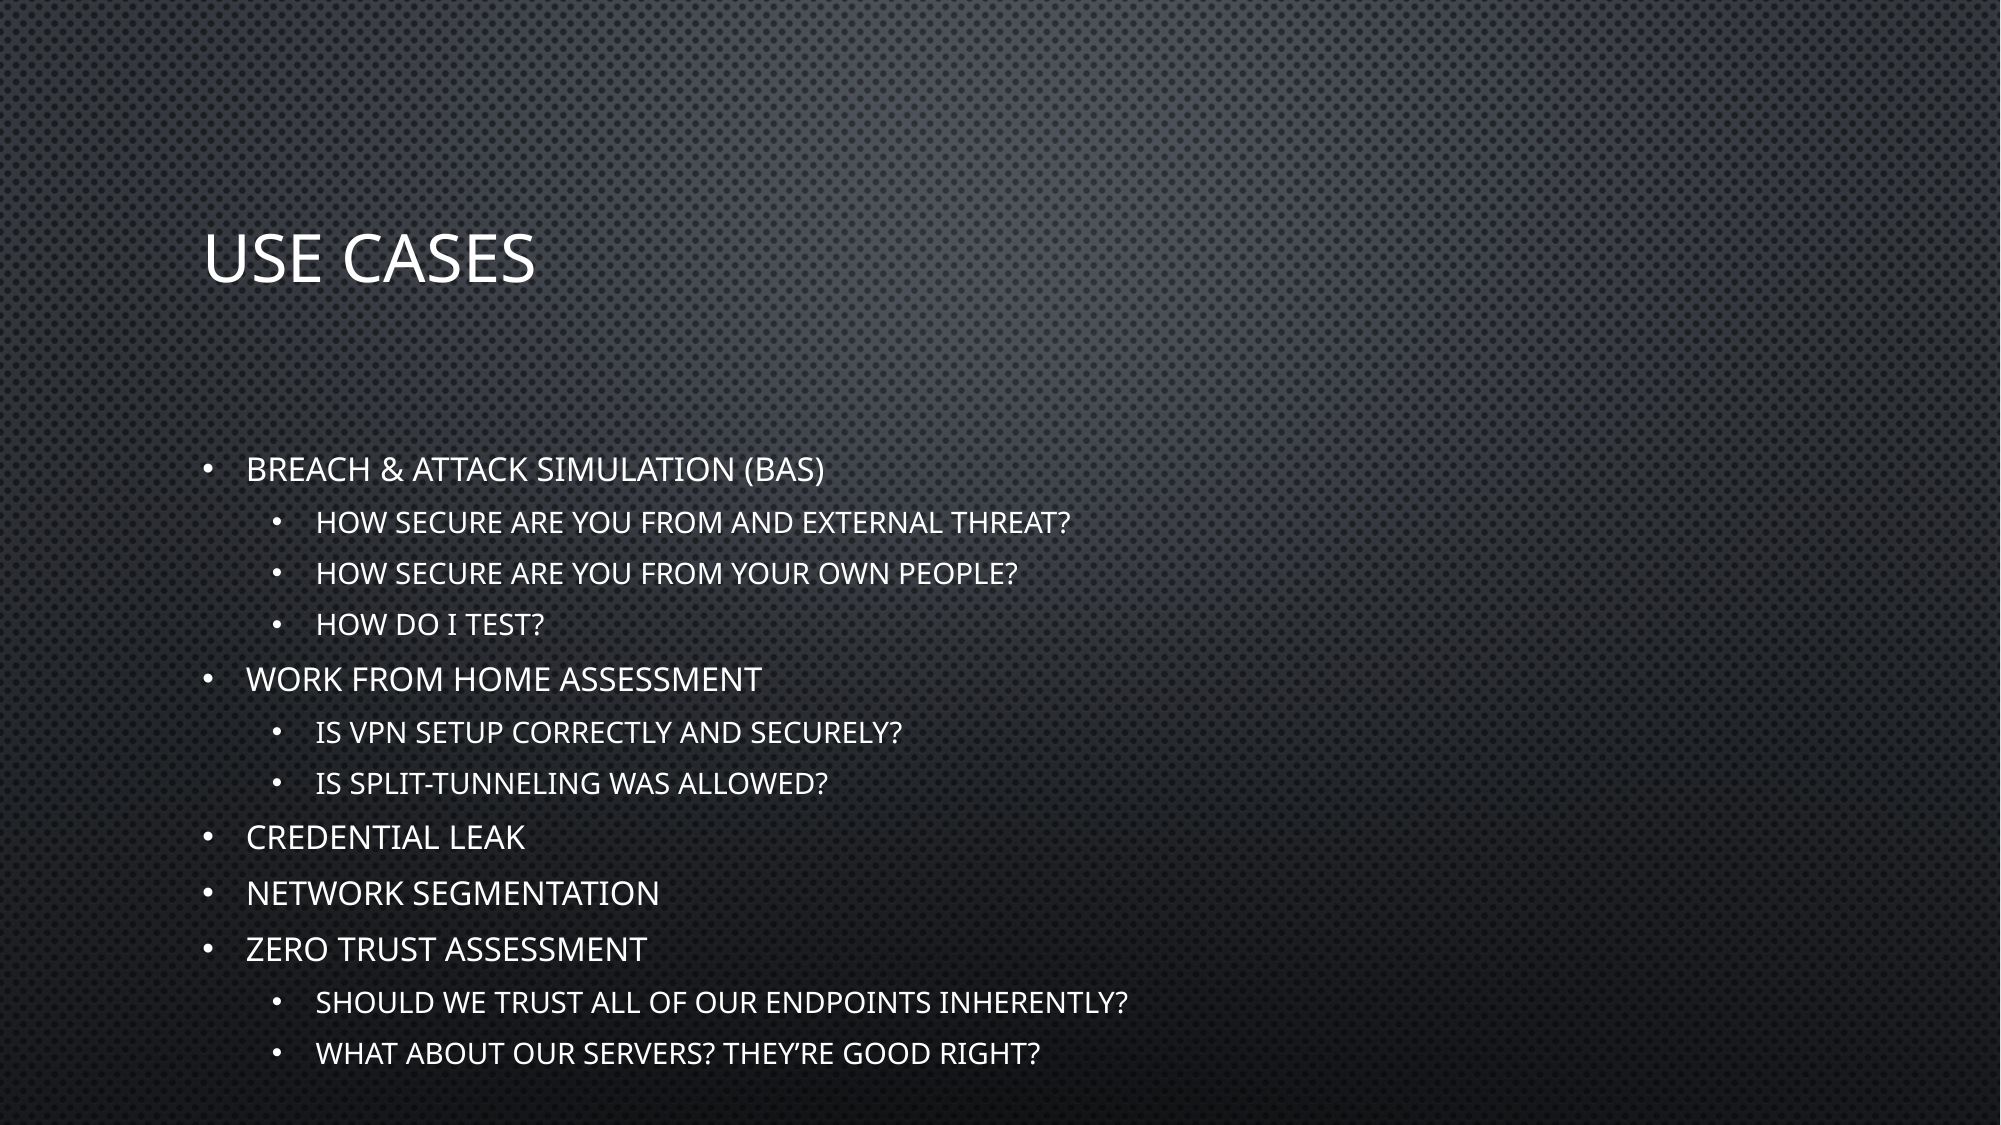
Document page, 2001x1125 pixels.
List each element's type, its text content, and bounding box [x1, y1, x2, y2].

title use cases [187, 99, 1813, 413]
list Breach & Attack Simulation (BAS) How secure are you from and external threat? How secure are you from your own people? How do I test? Work from Home assessment Is VPN setup correctly and securely? Is split-tunneling was allowed? Credential Leak Network Segmentation Zero Trust Assessment Should we trust all of our endpoints inherently? What about our servers? They’re good right? [187, 437, 1813, 1082]
